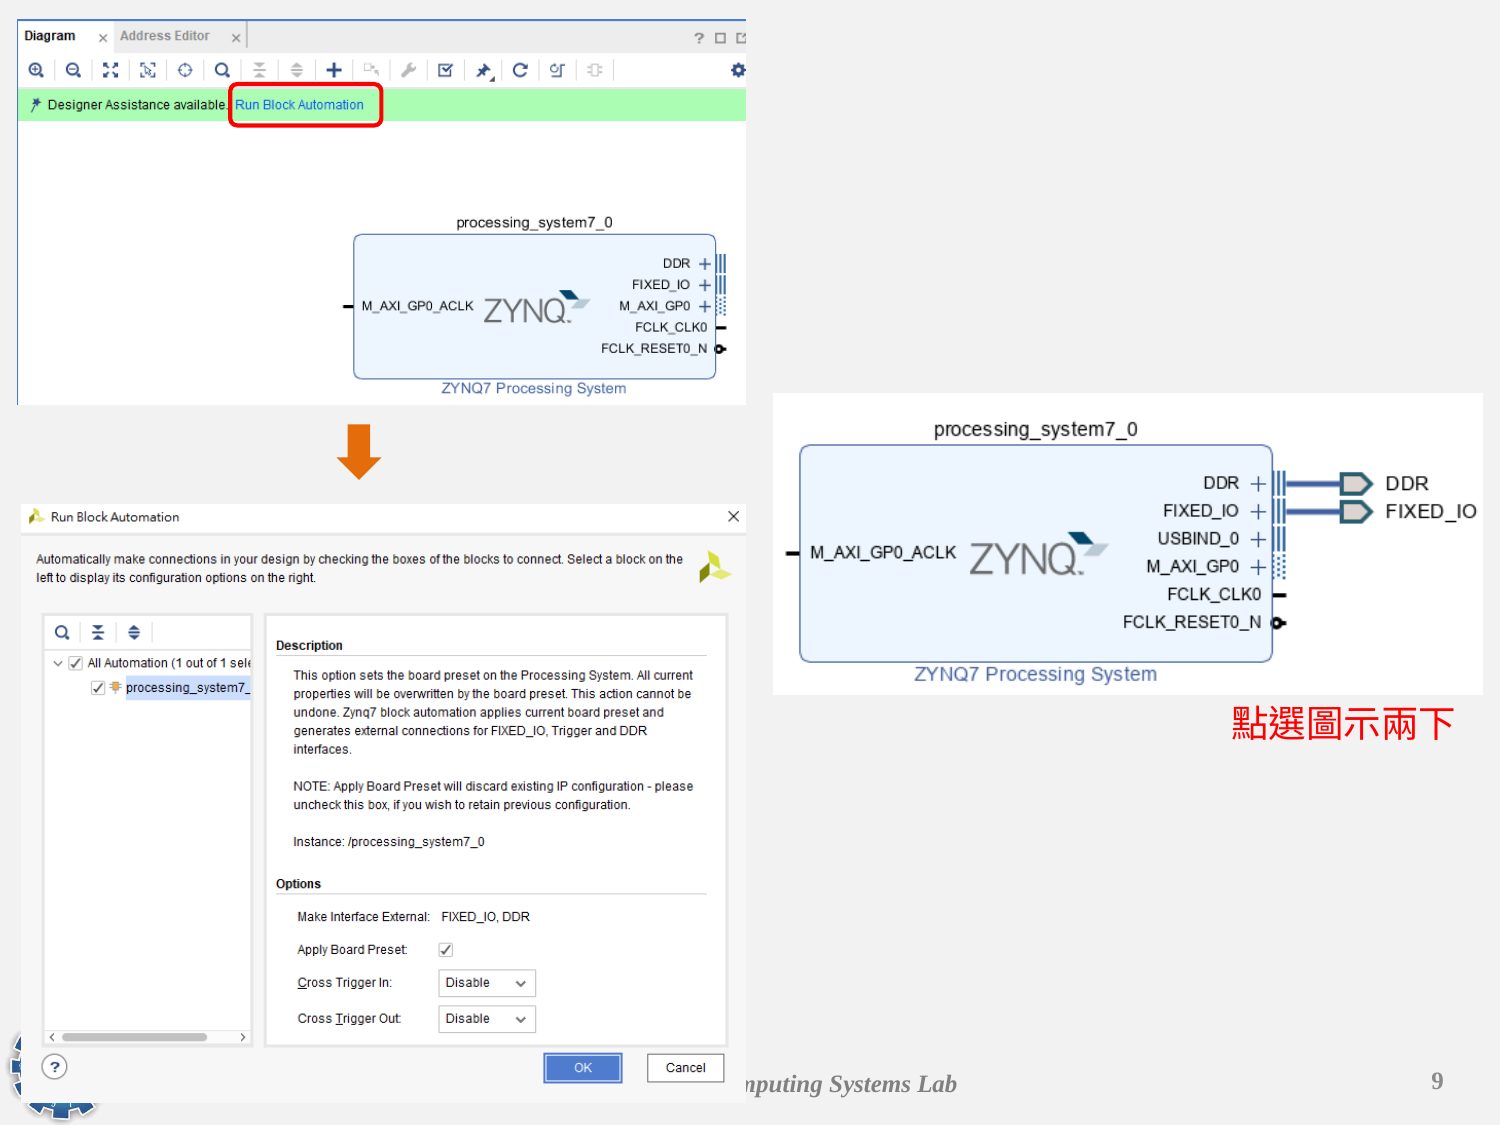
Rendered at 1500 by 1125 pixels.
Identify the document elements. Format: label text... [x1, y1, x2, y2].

text_box 點選圖示兩下 [1216, 701, 1483, 753]
picture [17, 18, 746, 405]
slide_number 9 [1128, 1057, 1459, 1103]
text_box [334, 422, 384, 482]
picture [773, 393, 1483, 696]
picture [21, 503, 746, 1103]
